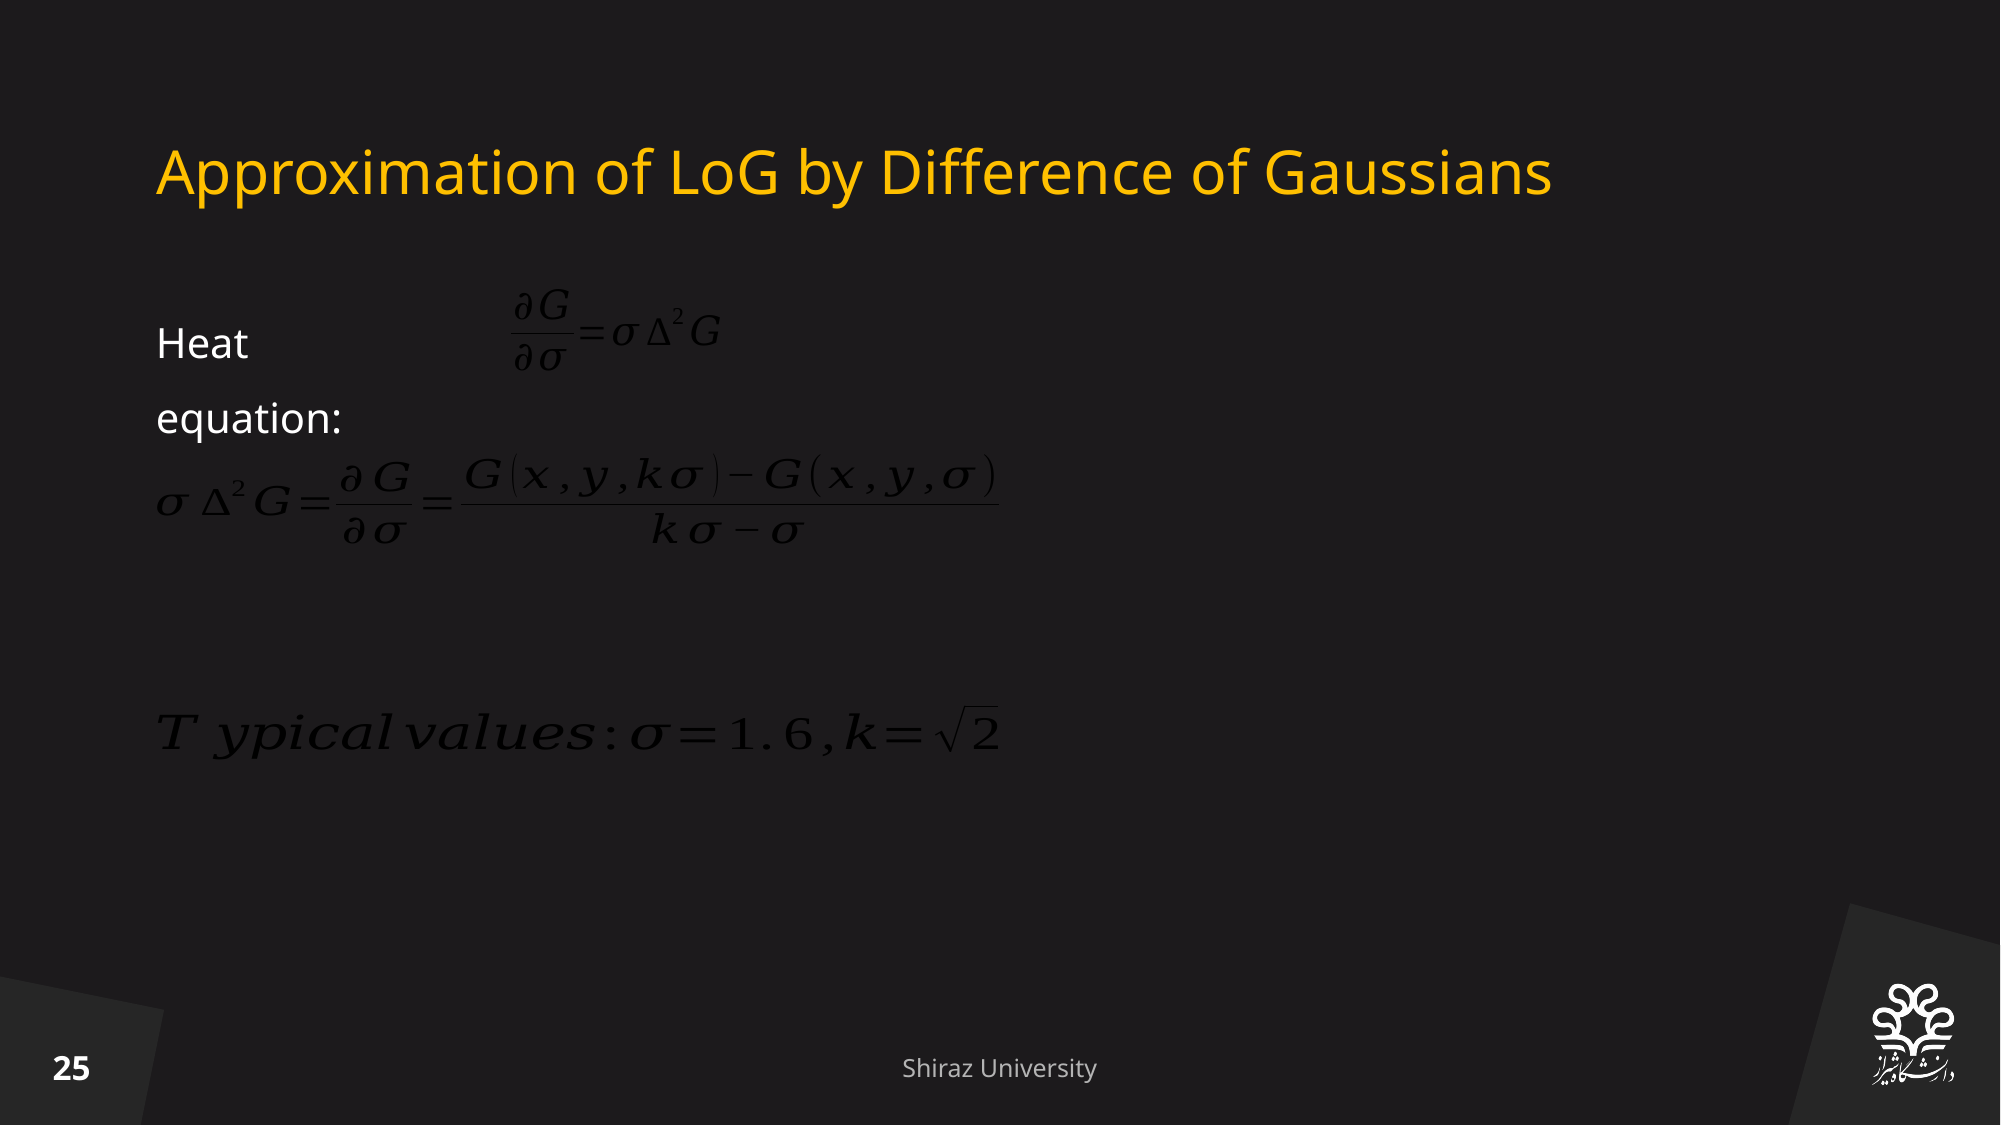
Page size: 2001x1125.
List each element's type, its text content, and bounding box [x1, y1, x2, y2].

text_box Heat equation: [141, 284, 457, 450]
footer Shiraz University [662, 1039, 1338, 1100]
slide_number 25 [15, 1039, 128, 1100]
title Approximation of LoG by Difference of Gaussians [141, 113, 1805, 237]
